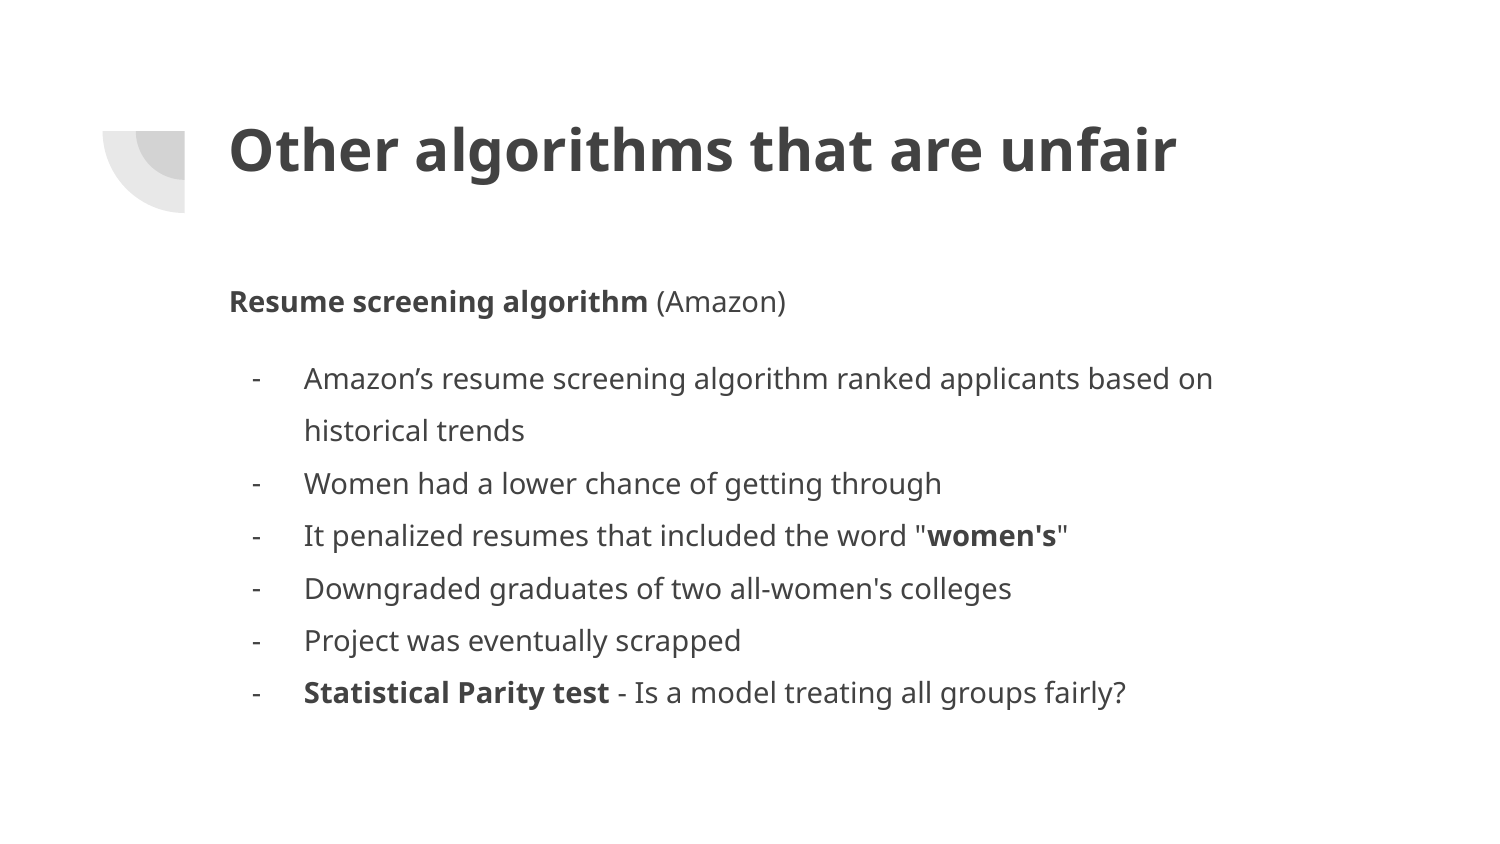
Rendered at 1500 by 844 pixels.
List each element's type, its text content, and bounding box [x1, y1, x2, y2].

title Other algorithms that are unfair [213, 98, 1368, 263]
list Resume screening algorithm (Amazon) Amazon’s resume screening algorithm ranked applicants based on historical trends Women had a lower chance of getting through It penalized resumes that included the word "women's" Downgraded graduates of two all-women's colleges Project was eventually scrapped Statistical Parity test - Is a model treating all groups fairly? [213, 250, 1267, 668]
